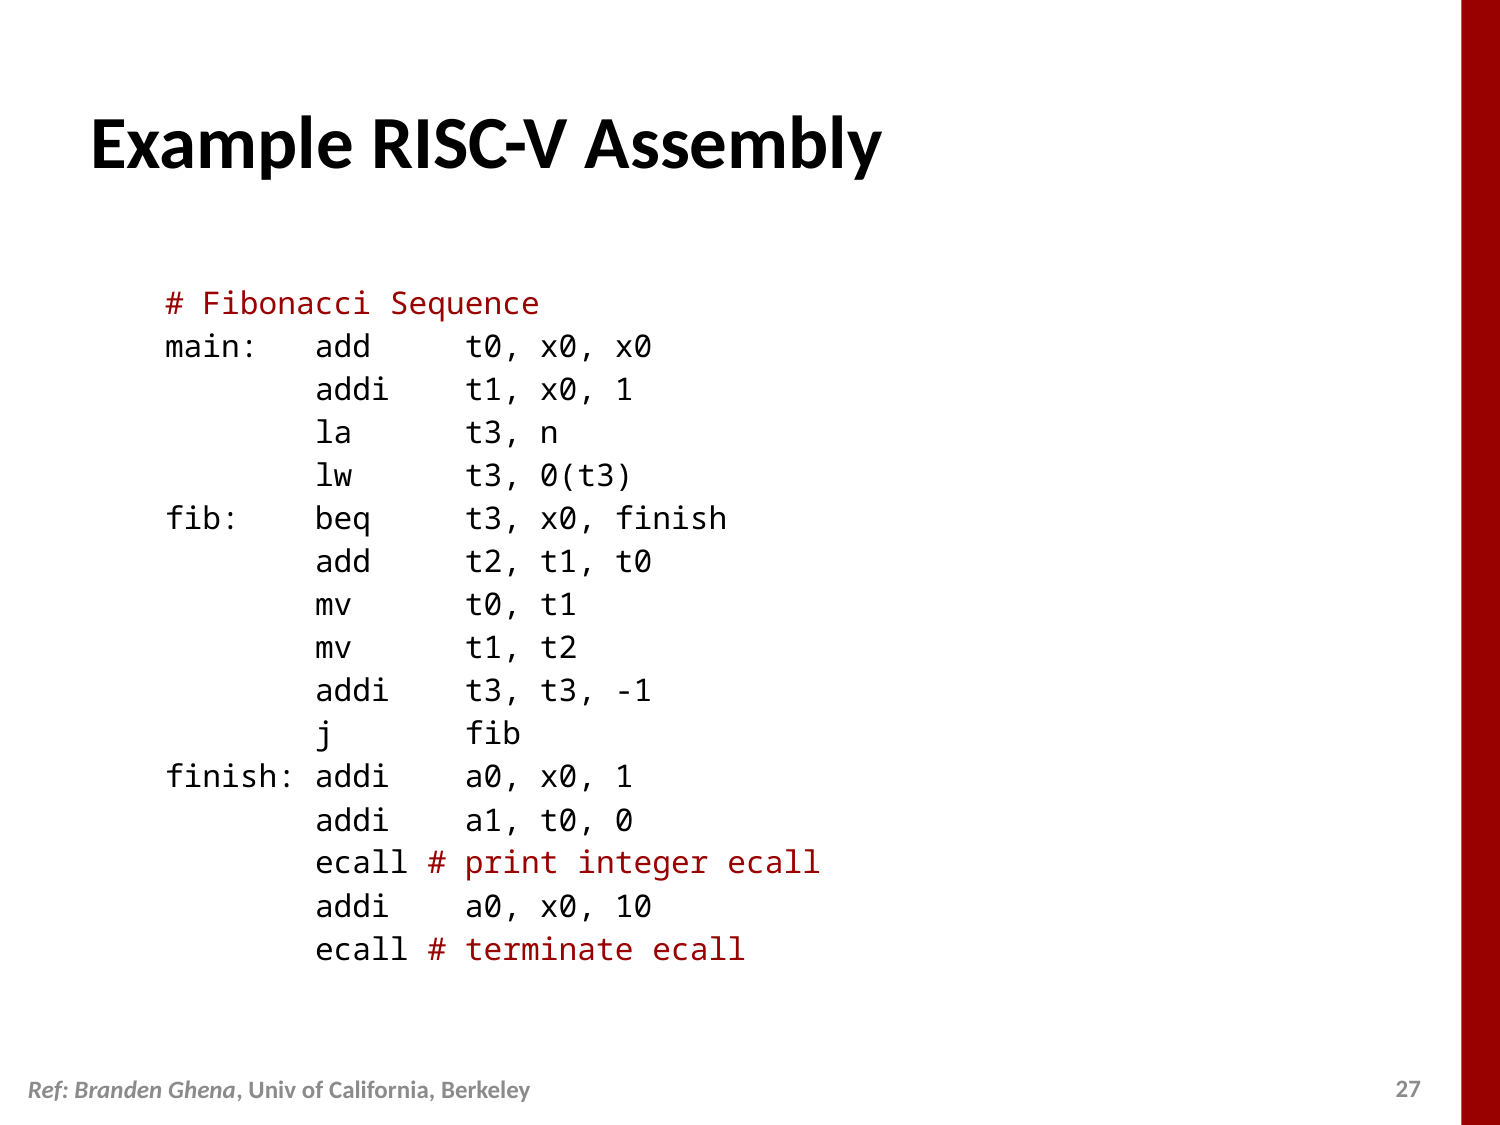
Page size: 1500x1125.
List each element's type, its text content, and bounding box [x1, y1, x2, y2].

text_box Ref: Branden Ghena, Univ of California, Berkeley [12, 1059, 875, 1118]
title Example RISC-V Assembly [74, 44, 1426, 233]
list # Fibonacci Sequence main: add t0, x0, x0 addi t1, x0, 1 la t3, n lw t3, 0(t3) fib: beq t3, x0, finish add t2, t1, t0 mv t0, t1 mv t1, t2 addi t3, t3, -1 j fib finish: addi a0, x0, 1 addi a1, t0, 0 ecall # print integer ecall addi a0, x0, 10 ecall # terminate ecall [74, 262, 1426, 1058]
